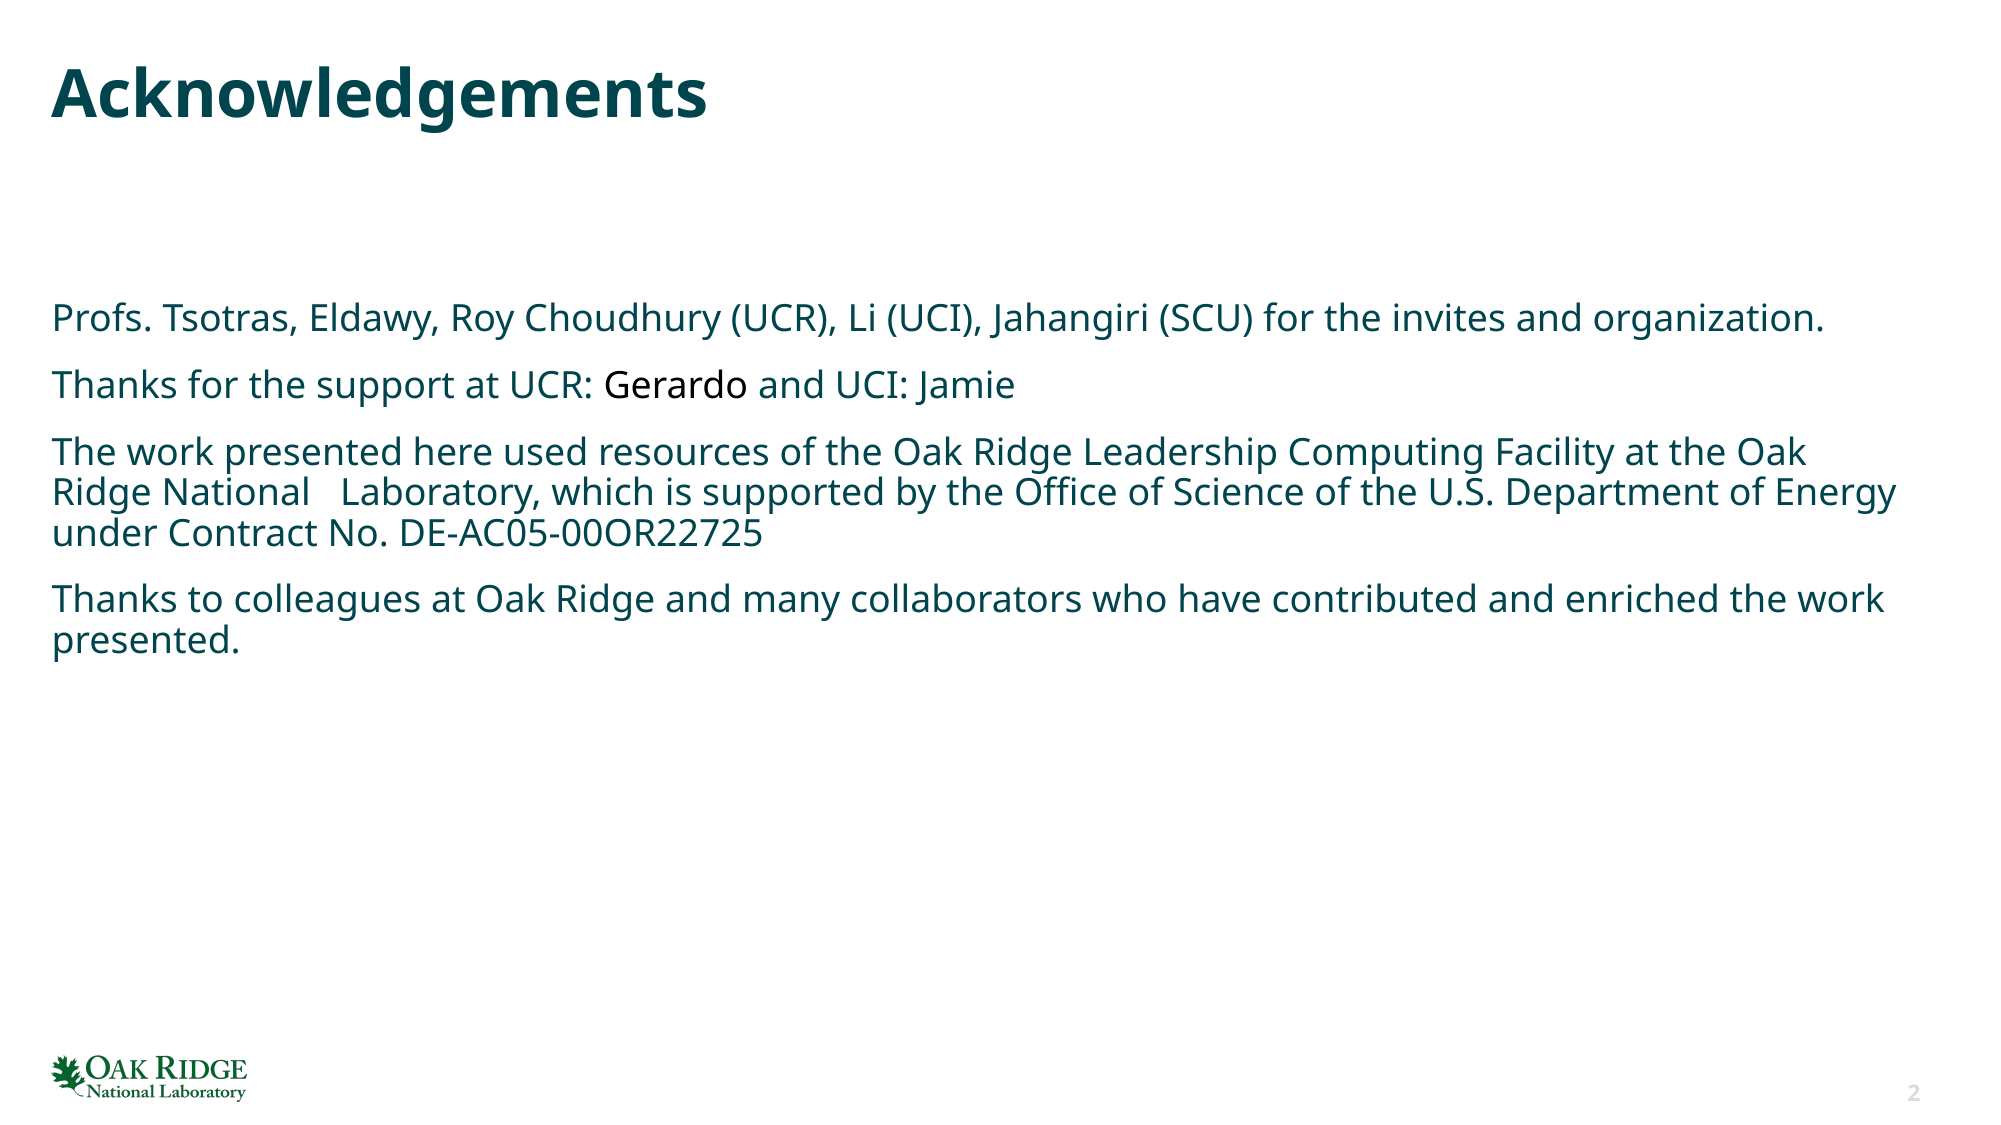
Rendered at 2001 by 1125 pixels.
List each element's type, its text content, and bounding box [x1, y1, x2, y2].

list Profs. Tsotras, Eldawy, Roy Choudhury (UCR), Li (UCI), Jahangiri (SCU) for the invites and organization. Thanks for the support at UCR: Gerardo and UCI: Jamie The work presented here used resources of the Oak Ridge Leadership Computing Facility at the Oak Ridge National Laboratory, which is supported by the Office of Science of the U.S. Department of Energy under Contract No. DE-AC05-00OR22725 Thanks to colleagues at Oak Ridge and many collaborators who have contributed and enriched the work presented. [51, 299, 1908, 966]
picture [51, 1055, 247, 1102]
title Acknowledgements [51, 59, 1937, 206]
